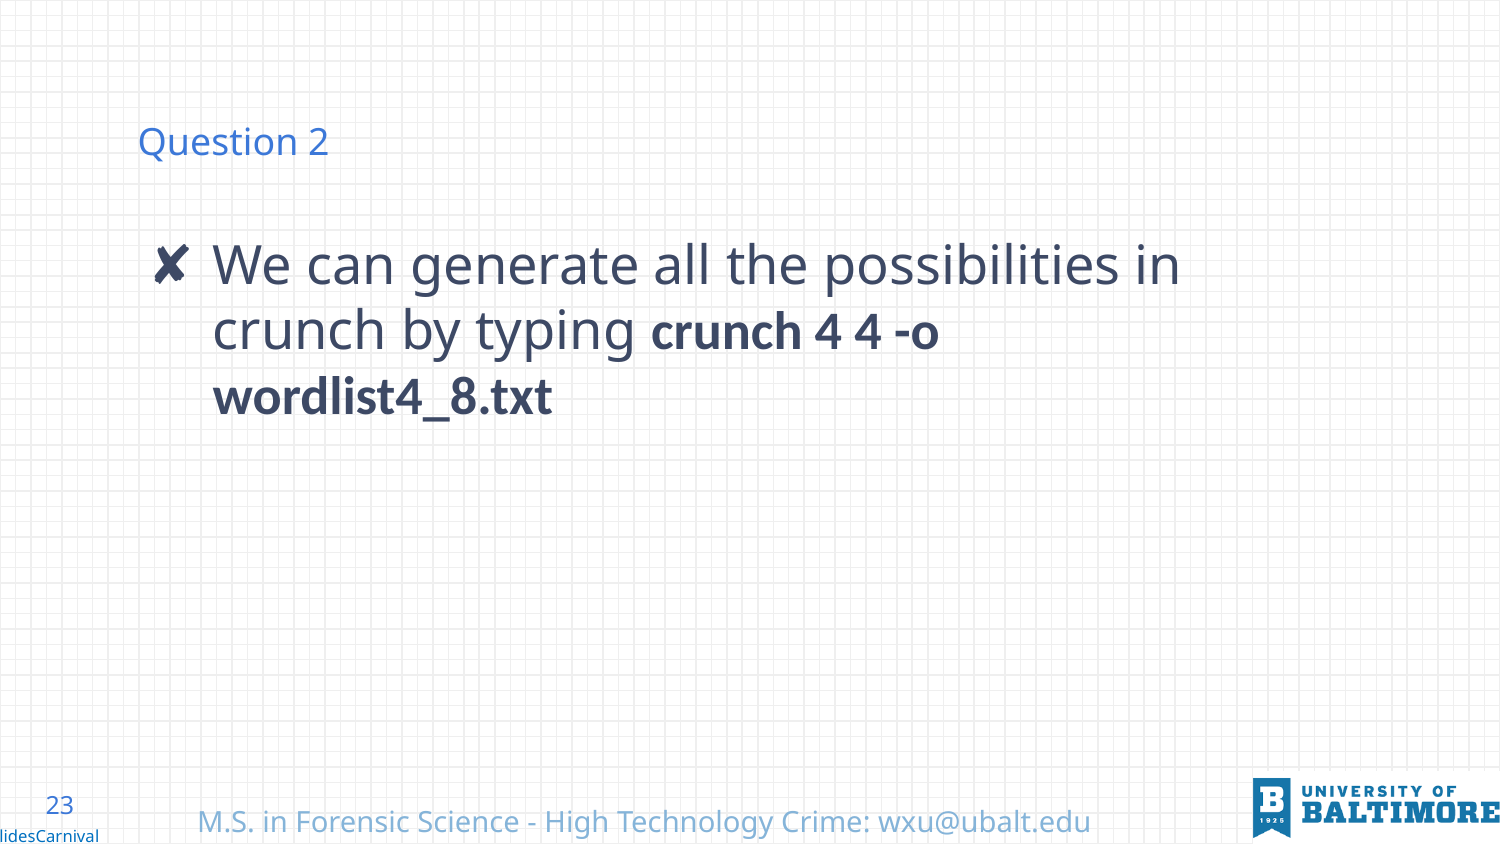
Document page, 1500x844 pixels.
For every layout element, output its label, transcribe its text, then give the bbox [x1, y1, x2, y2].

title Question 2 [122, 36, 1237, 178]
slide_number 23 [14, 774, 105, 840]
list We can generate all the possibilities in crunch by typing crunch 4 4 -o wordlist4_8.txt [122, 215, 1237, 808]
picture [1253, 771, 1500, 844]
